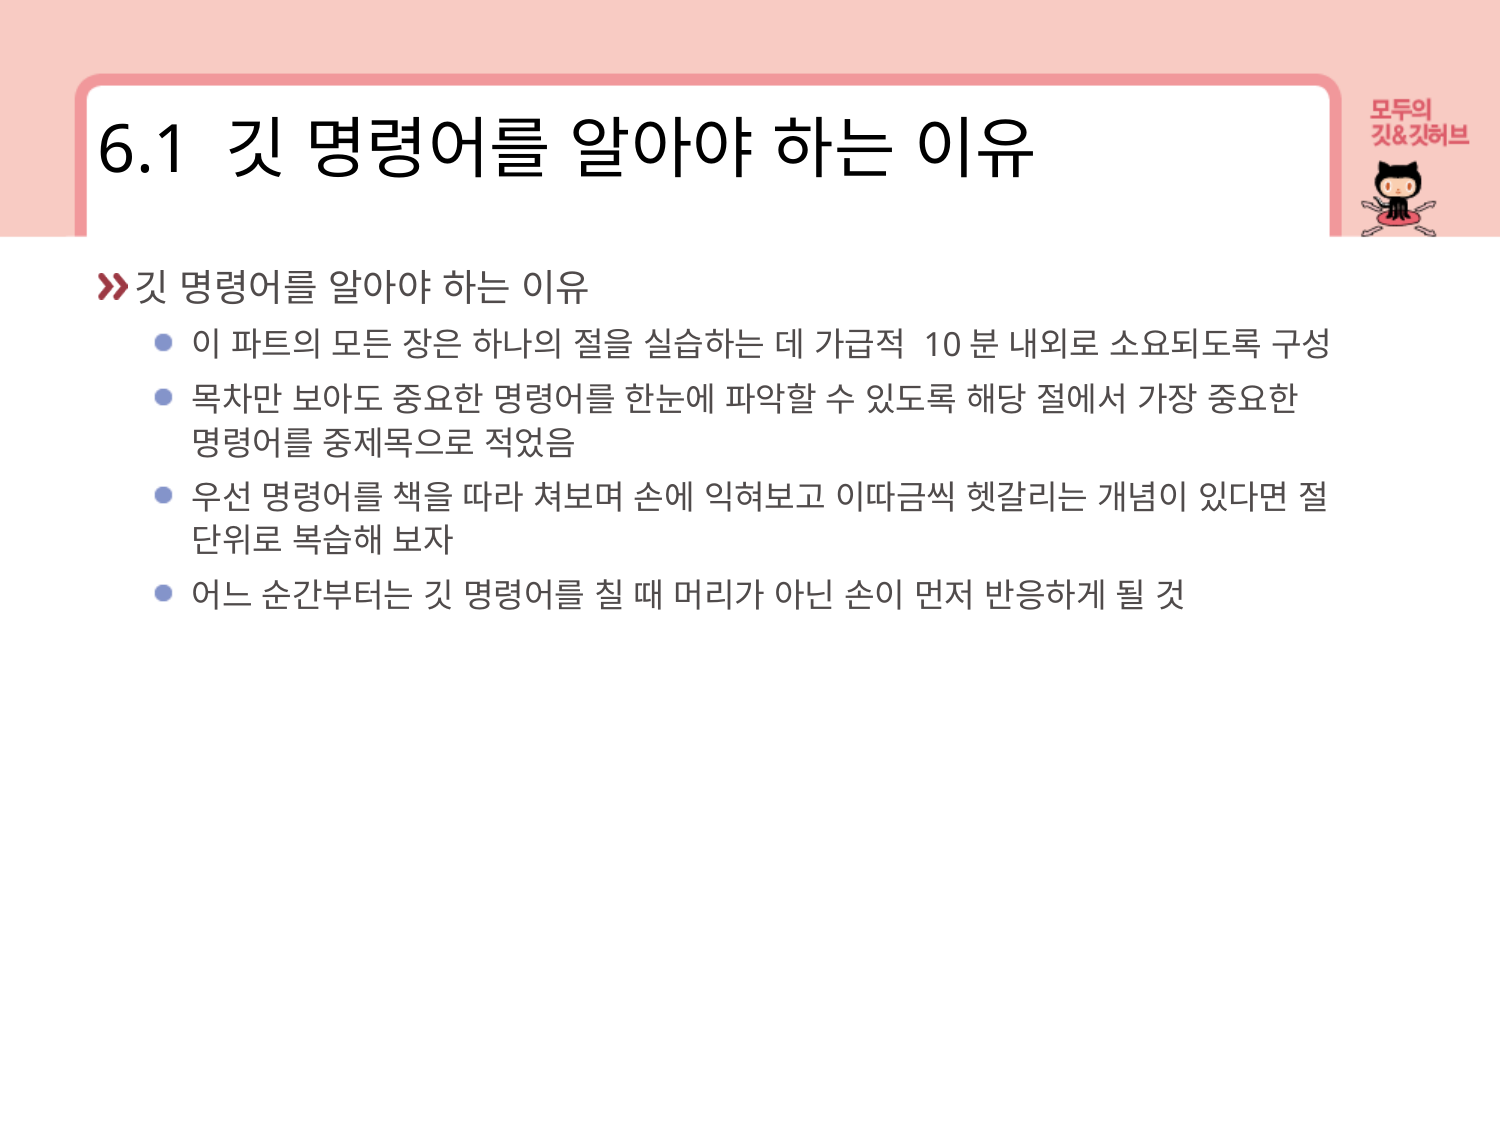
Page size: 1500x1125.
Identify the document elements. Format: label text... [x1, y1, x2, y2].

picture [0, 0, 1500, 1125]
text_box 깃 명령어를 알아야 하는 이유 이 파트의 모든 장은 하나의 절을 실습하는 데 가급적 10분 내외로 소요되도록 구성 목차만 보아도 중요한 명령어를 한눈에 파악할 수 있도록 해당 절에서 가장 중요한 명령어를 중제목으로 적었음 우선 명령어를 책을 따라 쳐보며 손에 익혀보고 이따금씩 헷갈리는 개념이 있다면 절 단위로 복습해 보자 어느 순간부터는 깃 명령어를 칠 때 머리가 아닌 손이 먼저 반응하게 될 것 [82, 252, 1413, 1067]
text_box 6.1 깃 명령어를 알아야 하는 이유 [82, 61, 1413, 193]
